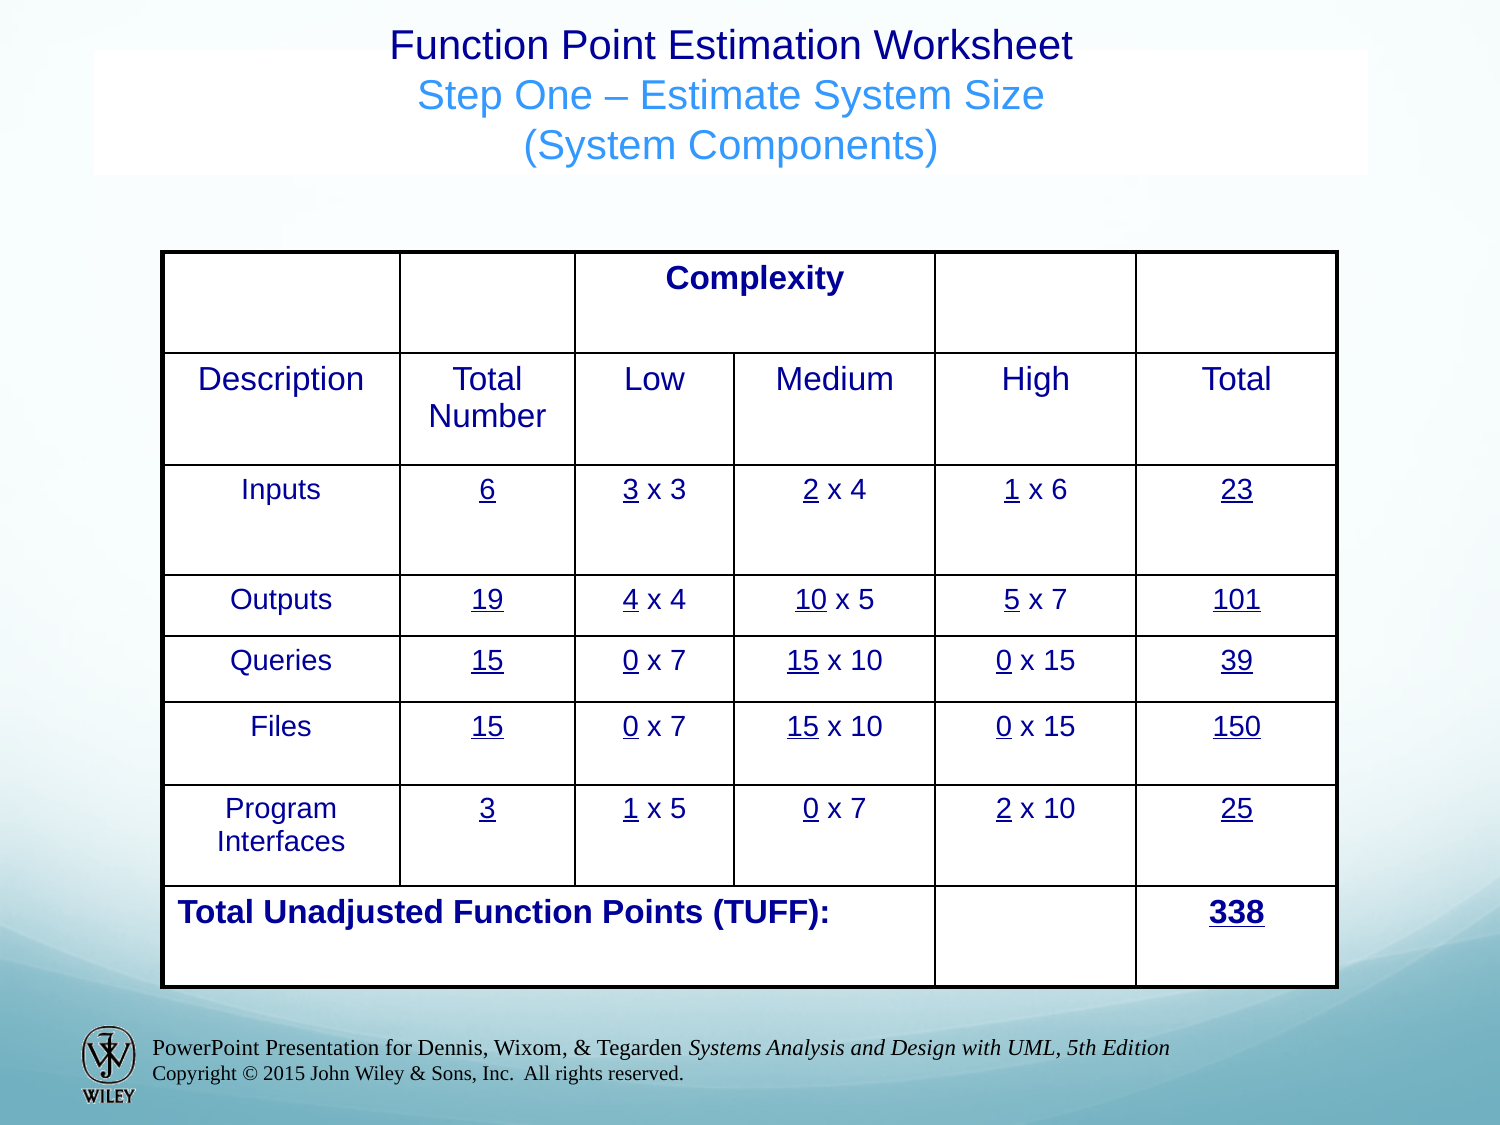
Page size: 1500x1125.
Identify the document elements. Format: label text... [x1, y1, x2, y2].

table_cell 150 [1137, 703, 1335, 784]
table_cell Inputs [165, 466, 399, 574]
table_cell Description [165, 354, 399, 464]
table_cell 0 x 7 [576, 703, 733, 784]
table_header [165, 254, 399, 352]
table_cell [936, 887, 1135, 985]
table_cell Total Number [401, 354, 574, 464]
table_header [1137, 254, 1335, 352]
table_cell Files [165, 703, 399, 784]
table_cell 19 [401, 576, 574, 635]
table_cell Total [1137, 354, 1335, 464]
table_cell 15 x 10 [735, 703, 934, 784]
table_cell Low [576, 354, 733, 464]
table_cell 4 x 4 [576, 576, 733, 635]
table_header Complexity [576, 254, 934, 352]
title Function Point Estimation Worksheet Step One – Estimate System Size (System Components) [93, 49, 1369, 176]
table_cell 101 [1137, 576, 1335, 635]
table_cell Queries [165, 637, 399, 701]
table_cell 6 [401, 466, 574, 574]
table_cell 3 x 3 [576, 466, 733, 574]
table_cell Medium [735, 354, 934, 464]
table_cell 15 [401, 637, 574, 701]
table_cell 39 [1137, 637, 1335, 701]
table_cell 0 x 7 [576, 637, 733, 701]
table_cell 1 x 5 [576, 786, 733, 885]
table_cell 5 x 7 [936, 576, 1135, 635]
table_cell 15 x 10 [735, 637, 934, 701]
table_cell Outputs [165, 576, 399, 635]
table_cell Program Interfaces [165, 786, 399, 885]
table_cell 338 [1137, 887, 1335, 985]
table_header [936, 254, 1135, 352]
table_cell 2 x 4 [735, 466, 934, 574]
table_cell High [936, 354, 1135, 464]
table_cell 23 [1137, 466, 1335, 574]
picture [78, 1024, 138, 1105]
table_cell 1 x 6 [936, 466, 1135, 574]
table_cell Total Unadjusted Function Points (TUFF): [165, 887, 934, 985]
table_cell 15 [401, 703, 574, 784]
table_cell 2 x 10 [936, 786, 1135, 885]
table_cell 10 x 5 [735, 576, 934, 635]
table_header [401, 254, 574, 352]
table_cell 3 [401, 786, 574, 885]
table_cell 25 [1137, 786, 1335, 885]
table_cell 0 x 15 [936, 637, 1135, 701]
table_cell 0 x 15 [936, 703, 1135, 784]
table_cell 0 x 7 [735, 786, 934, 885]
